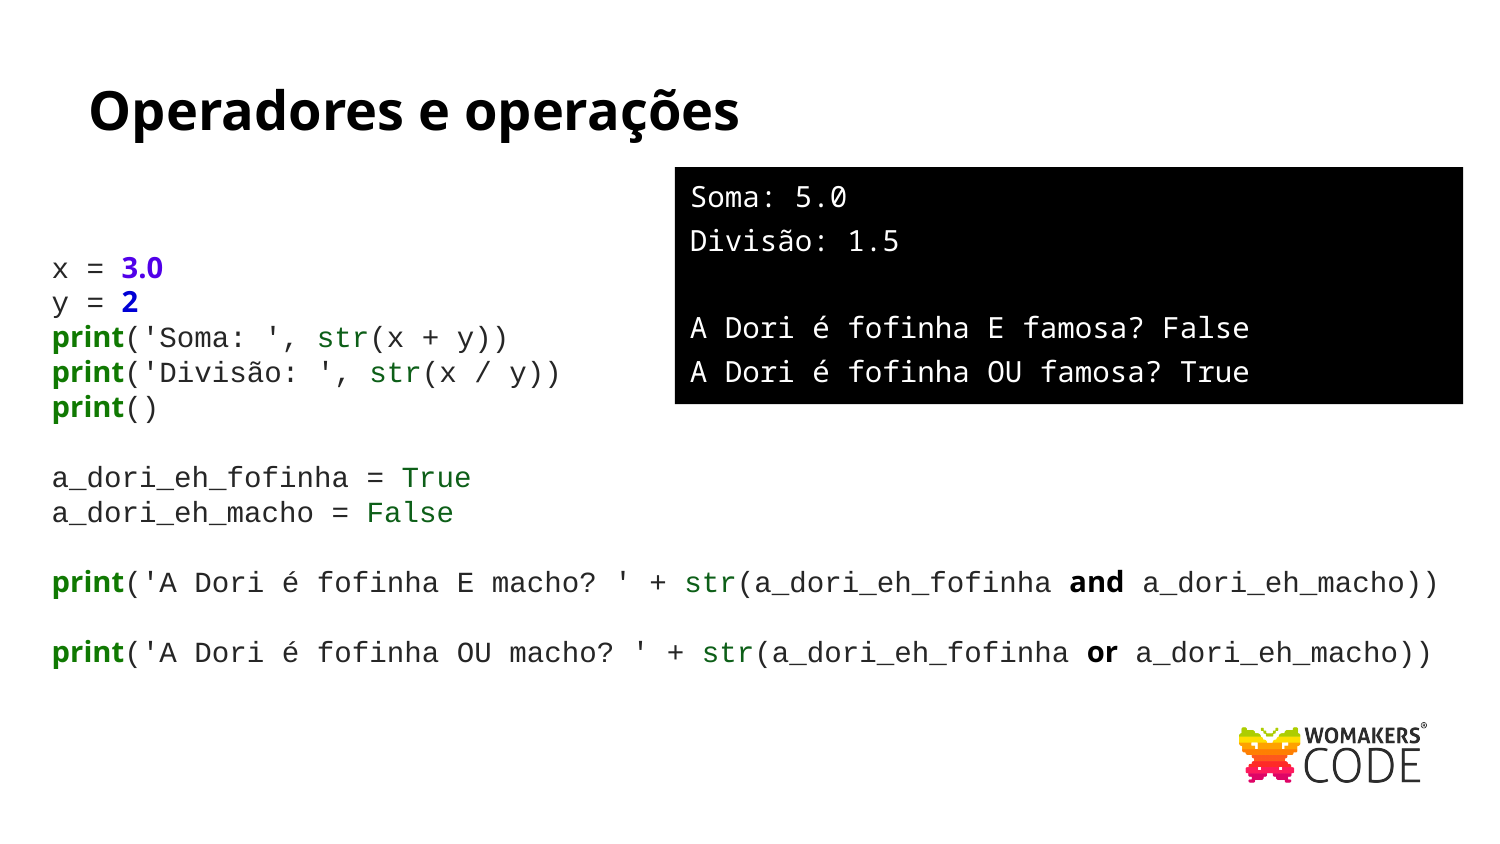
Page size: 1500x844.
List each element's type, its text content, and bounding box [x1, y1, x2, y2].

text_box Soma: 5.0 Divisão: 1.5 A Dori é fofinha E famosa? False A Dori é fofinha OU famosa? True [674, 167, 1464, 405]
picture [1238, 722, 1427, 783]
text_box x = 3.0 y = 2 print('Soma: ', str(x + y)) print('Divisão: ', str(x / y)) print() a_dori_eh_fofinha = True a_dori_eh_macho = False print('A Dori é fofinha E macho? ' + str(a_dori_eh_fofinha and a_dori_eh_macho)) print('A Dori é fofinha OU macho? ' + str(a_dori_eh_fofinha or a_dori_eh_macho)) [36, 241, 1463, 676]
text_box Operadores e operações [73, 61, 1248, 157]
